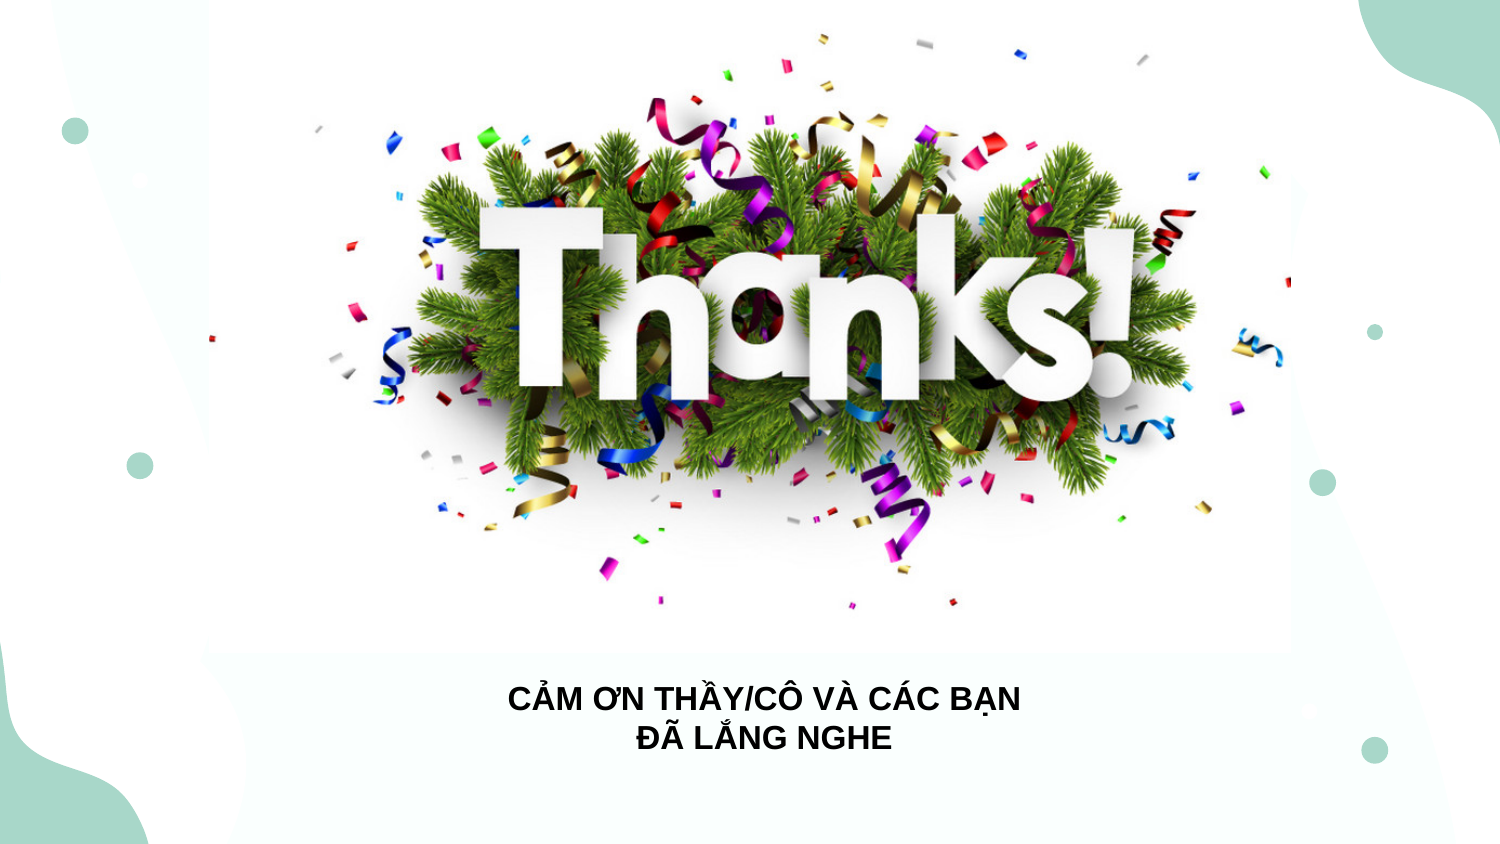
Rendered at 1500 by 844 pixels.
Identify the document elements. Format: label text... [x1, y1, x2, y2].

text_box CẢM ƠN THẦY/CÔ VÀ CÁC BẠN ĐÃ LẮNG NGHE [281, 669, 1248, 764]
picture [208, 0, 1292, 653]
